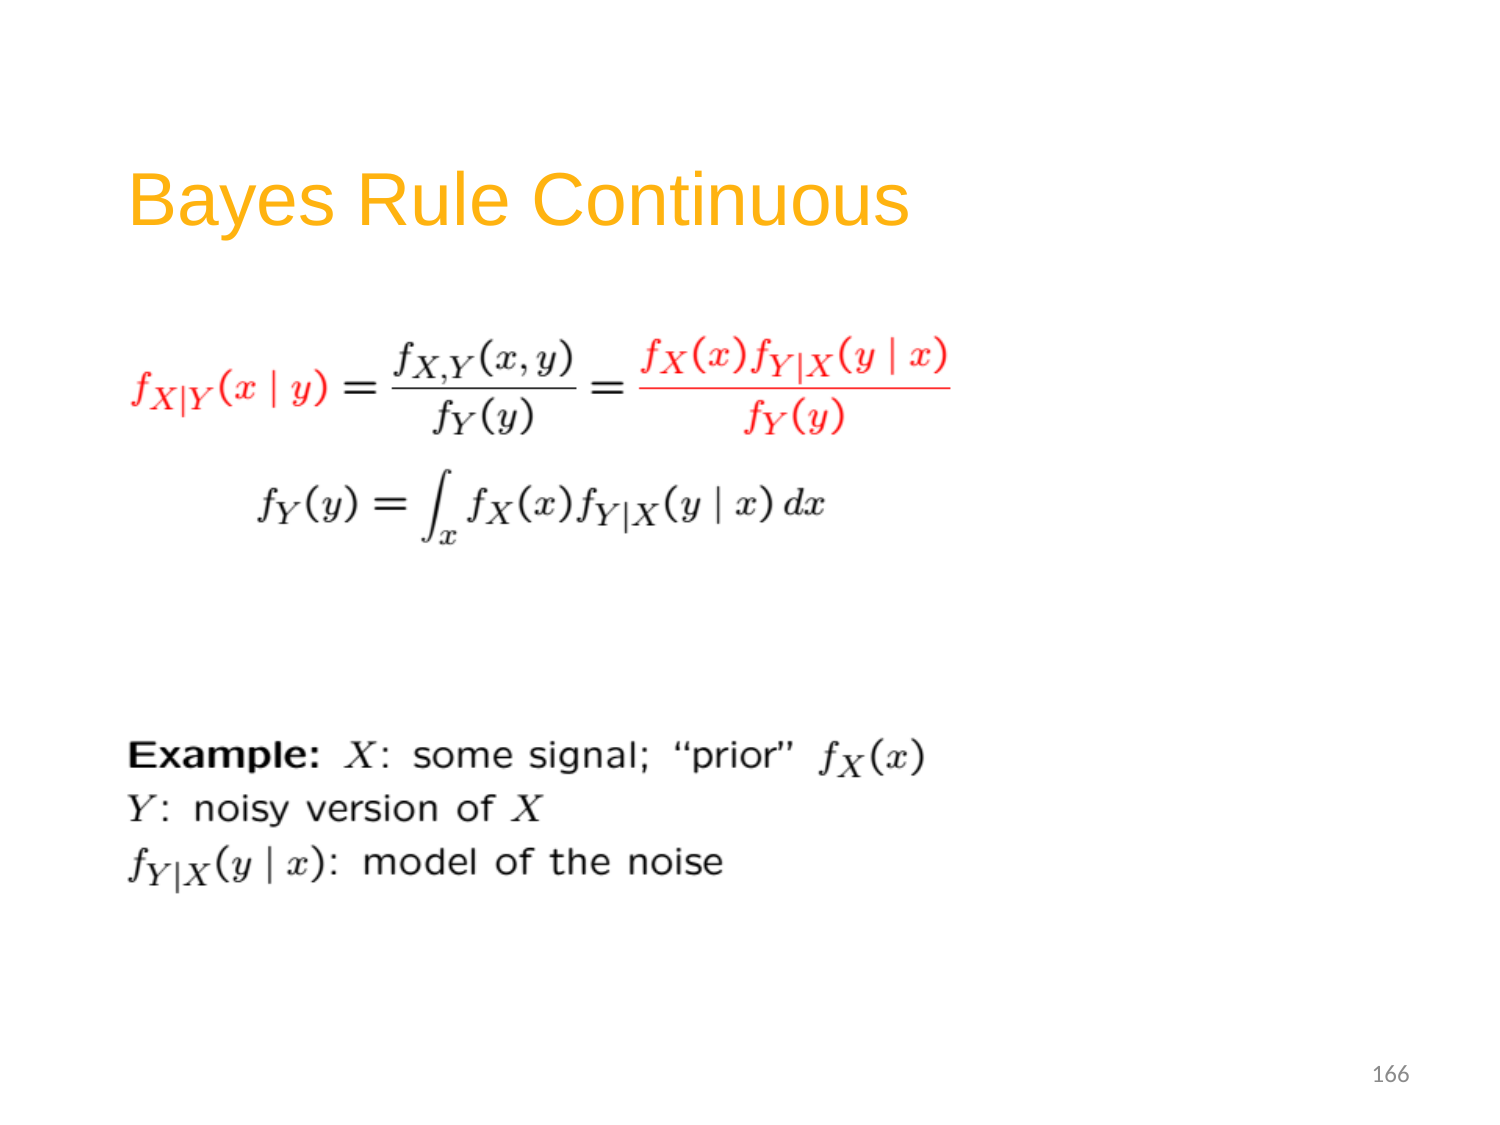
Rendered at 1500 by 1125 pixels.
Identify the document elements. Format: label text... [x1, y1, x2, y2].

picture [112, 303, 1018, 565]
slide_number 166 [1074, 1042, 1425, 1103]
picture [112, 724, 1018, 915]
title Bayes Rule Continuous [112, 12, 1388, 379]
